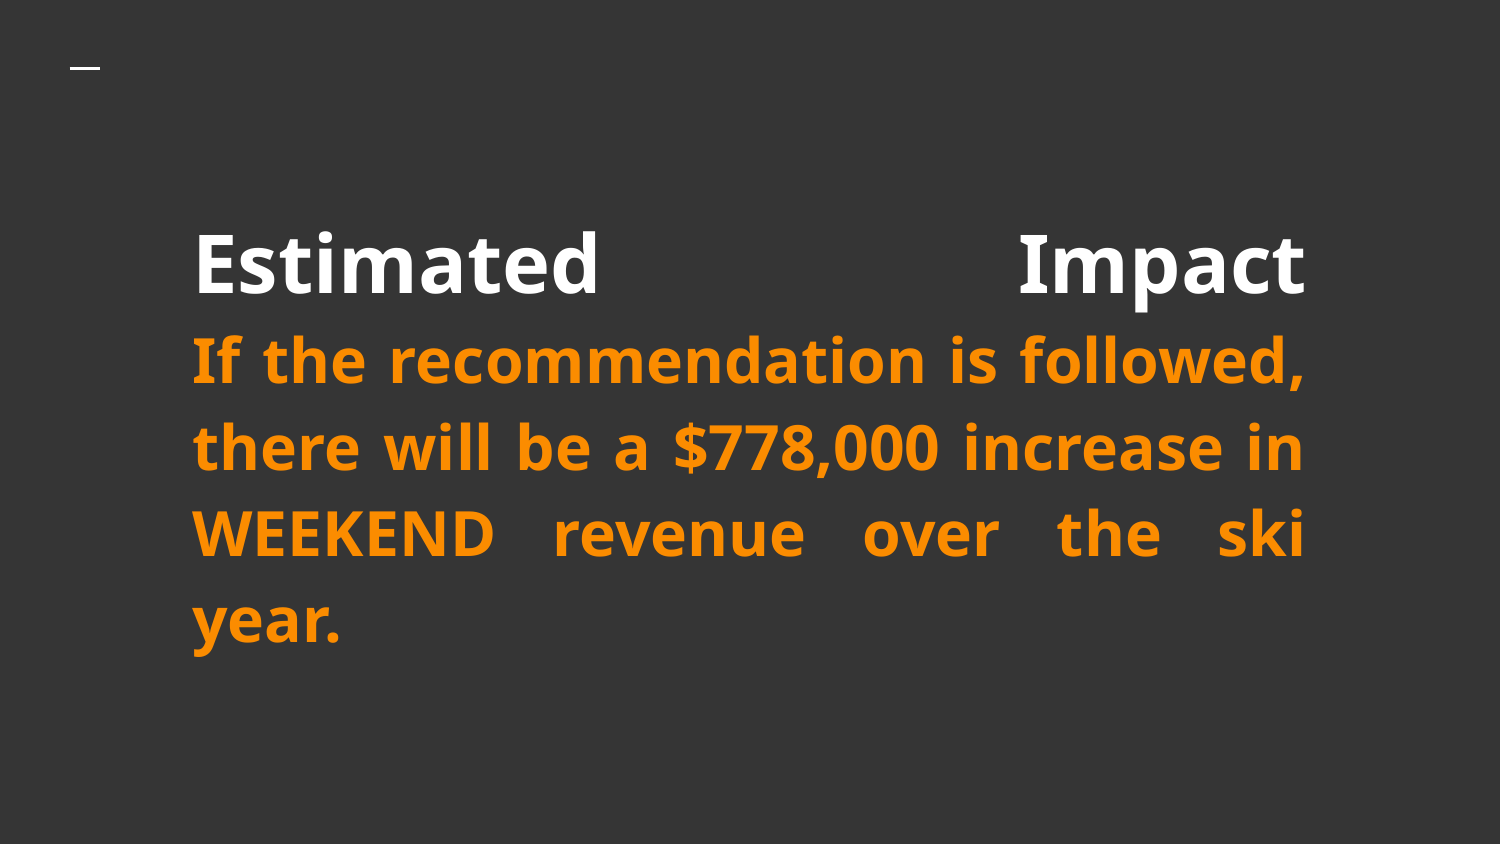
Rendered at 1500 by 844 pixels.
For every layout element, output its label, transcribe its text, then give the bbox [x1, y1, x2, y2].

title Estimated Impact If the recommendation is followed, there will be a $778,000 increase in WEEKEND revenue over the ski year. [177, 183, 1323, 661]
